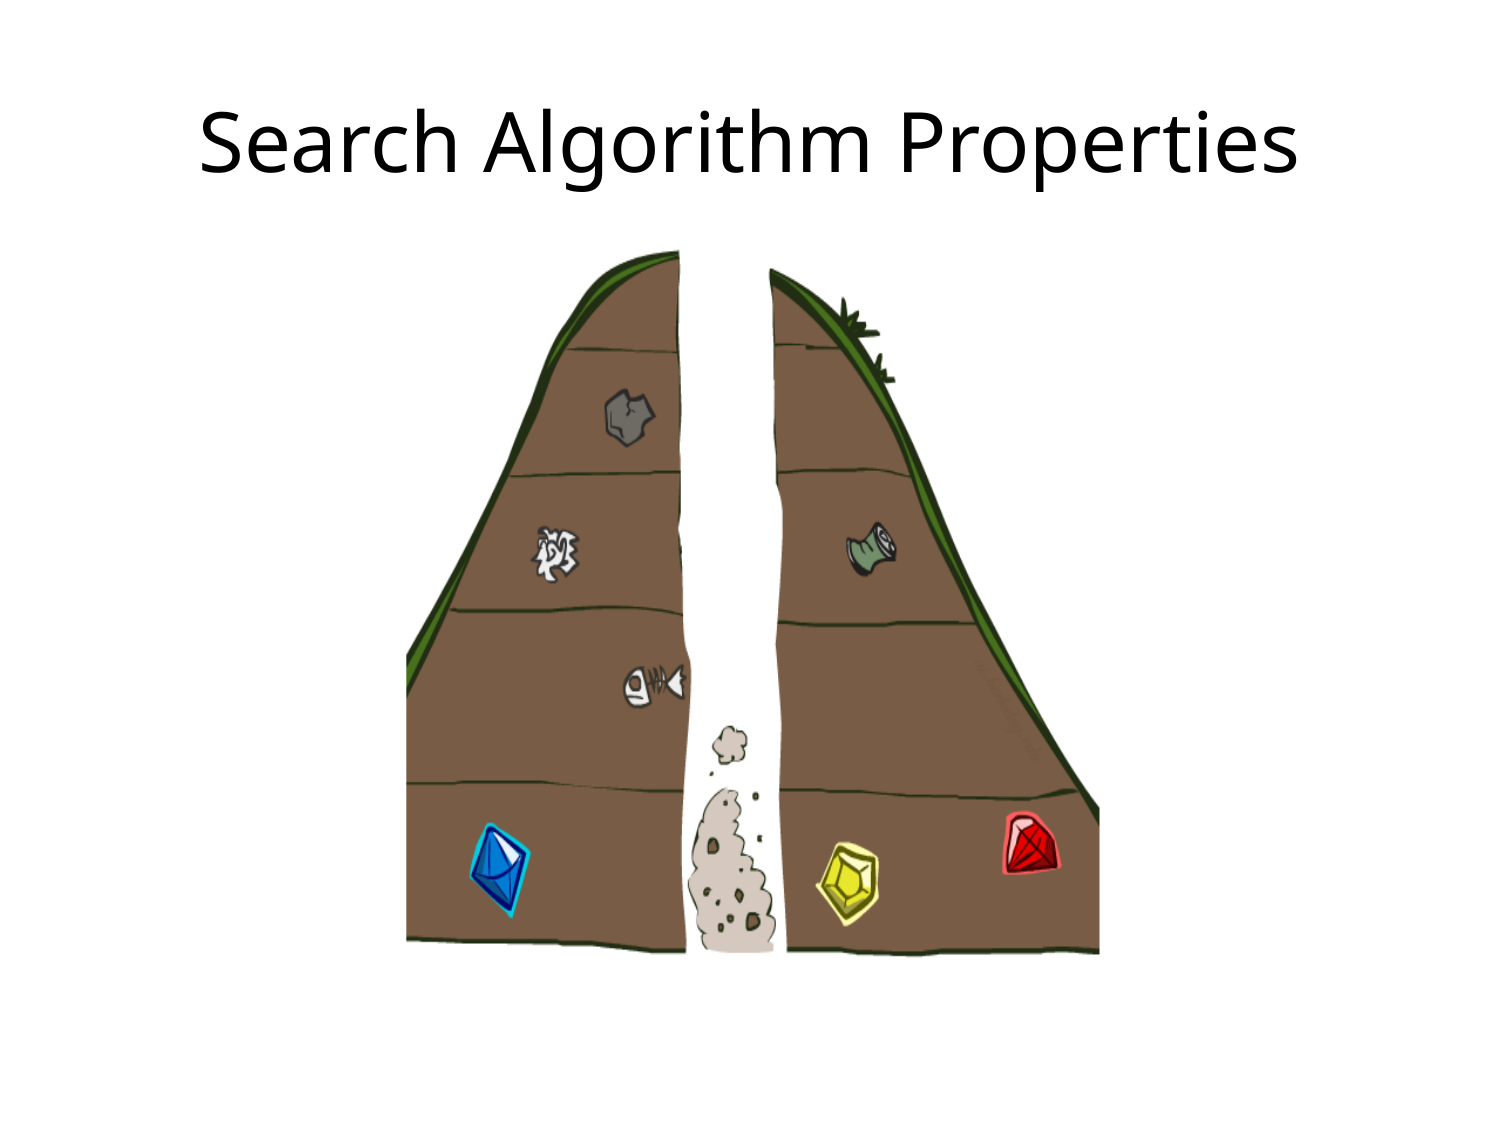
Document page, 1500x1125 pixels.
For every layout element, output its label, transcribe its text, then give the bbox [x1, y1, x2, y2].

title Search Algorithm Properties [75, 45, 1425, 233]
picture [396, 236, 1116, 961]
